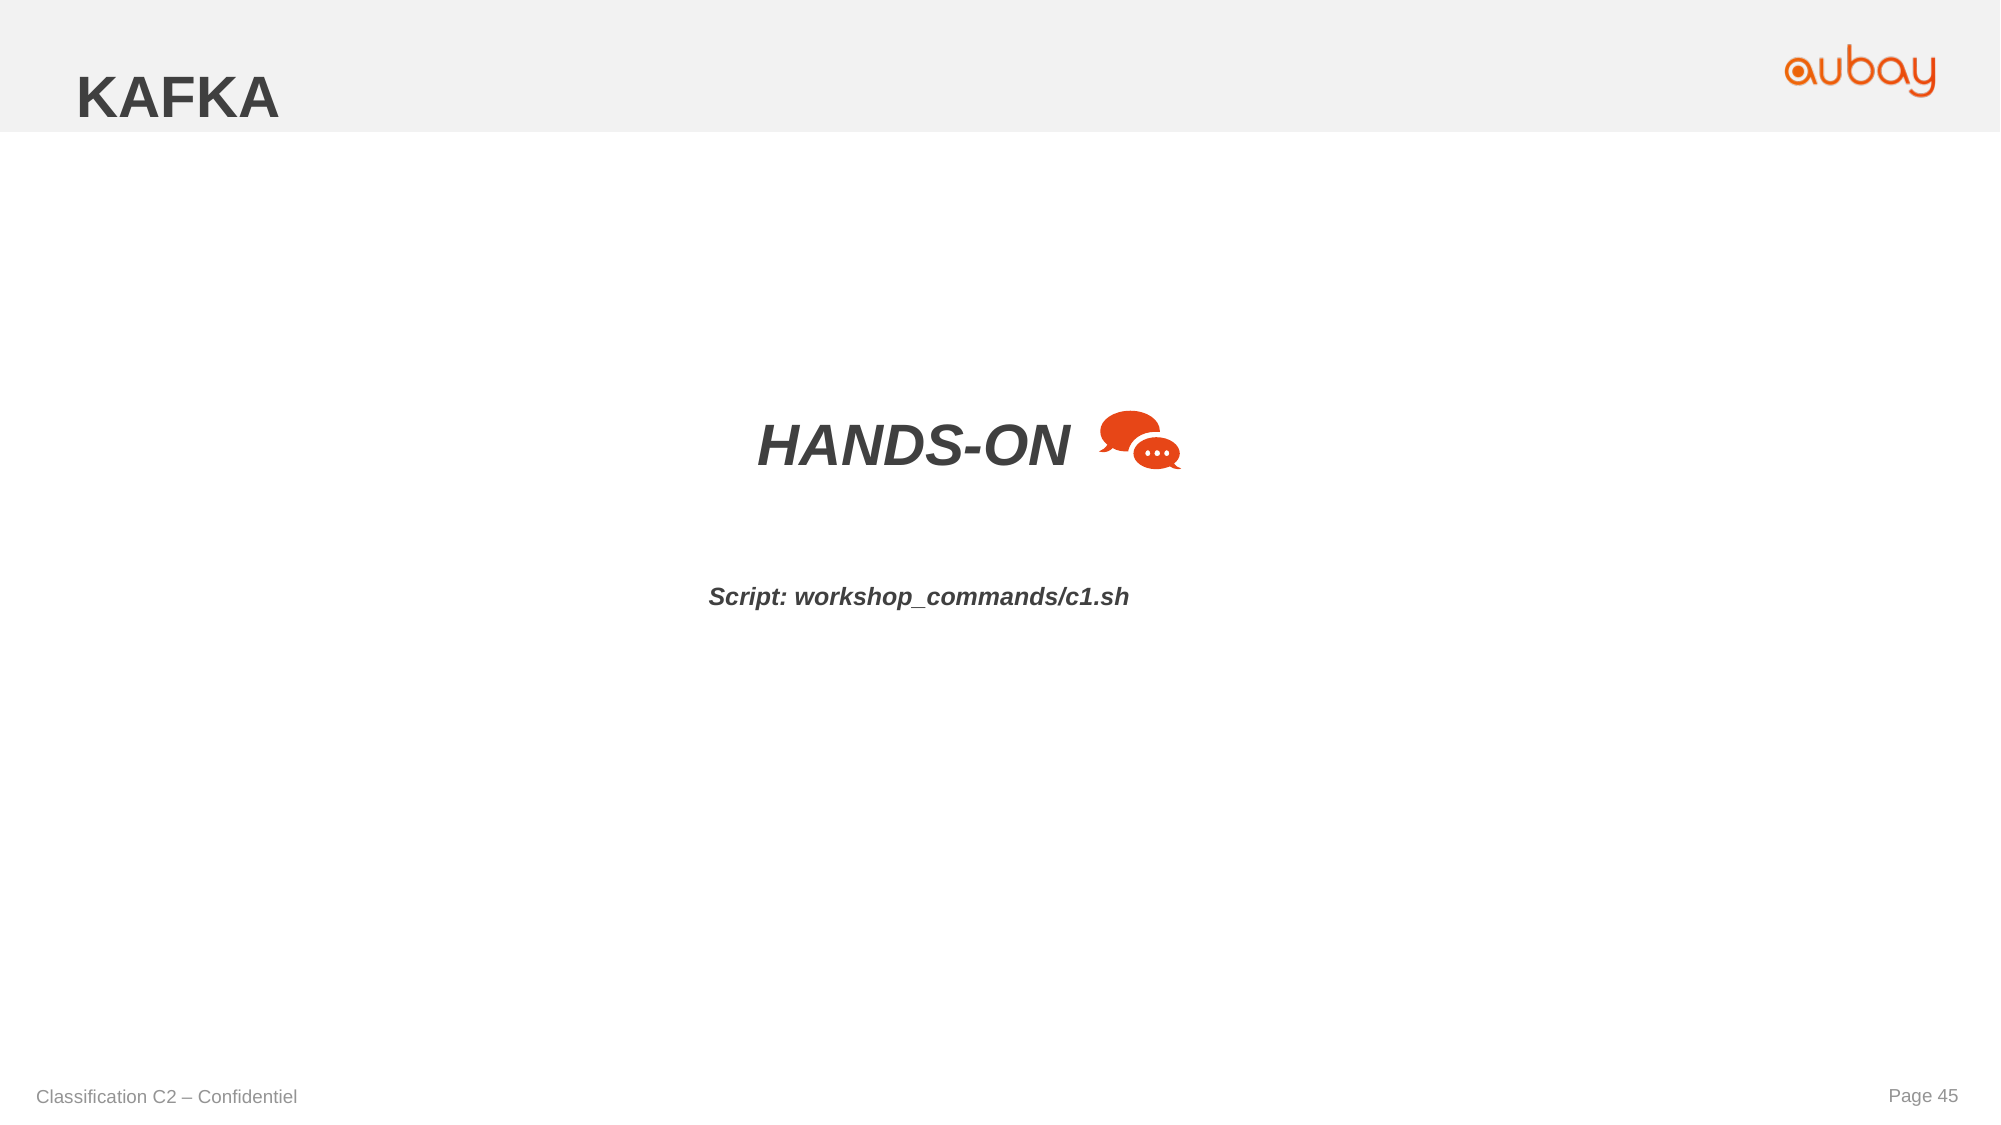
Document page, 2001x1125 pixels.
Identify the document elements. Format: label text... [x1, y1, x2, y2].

text_box HANDS-ON Script: workshop_commands/c1.sh [543, 294, 1344, 1125]
list KAFKA [61, 33, 1720, 115]
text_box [1098, 410, 1182, 470]
picture [1781, 26, 1939, 116]
